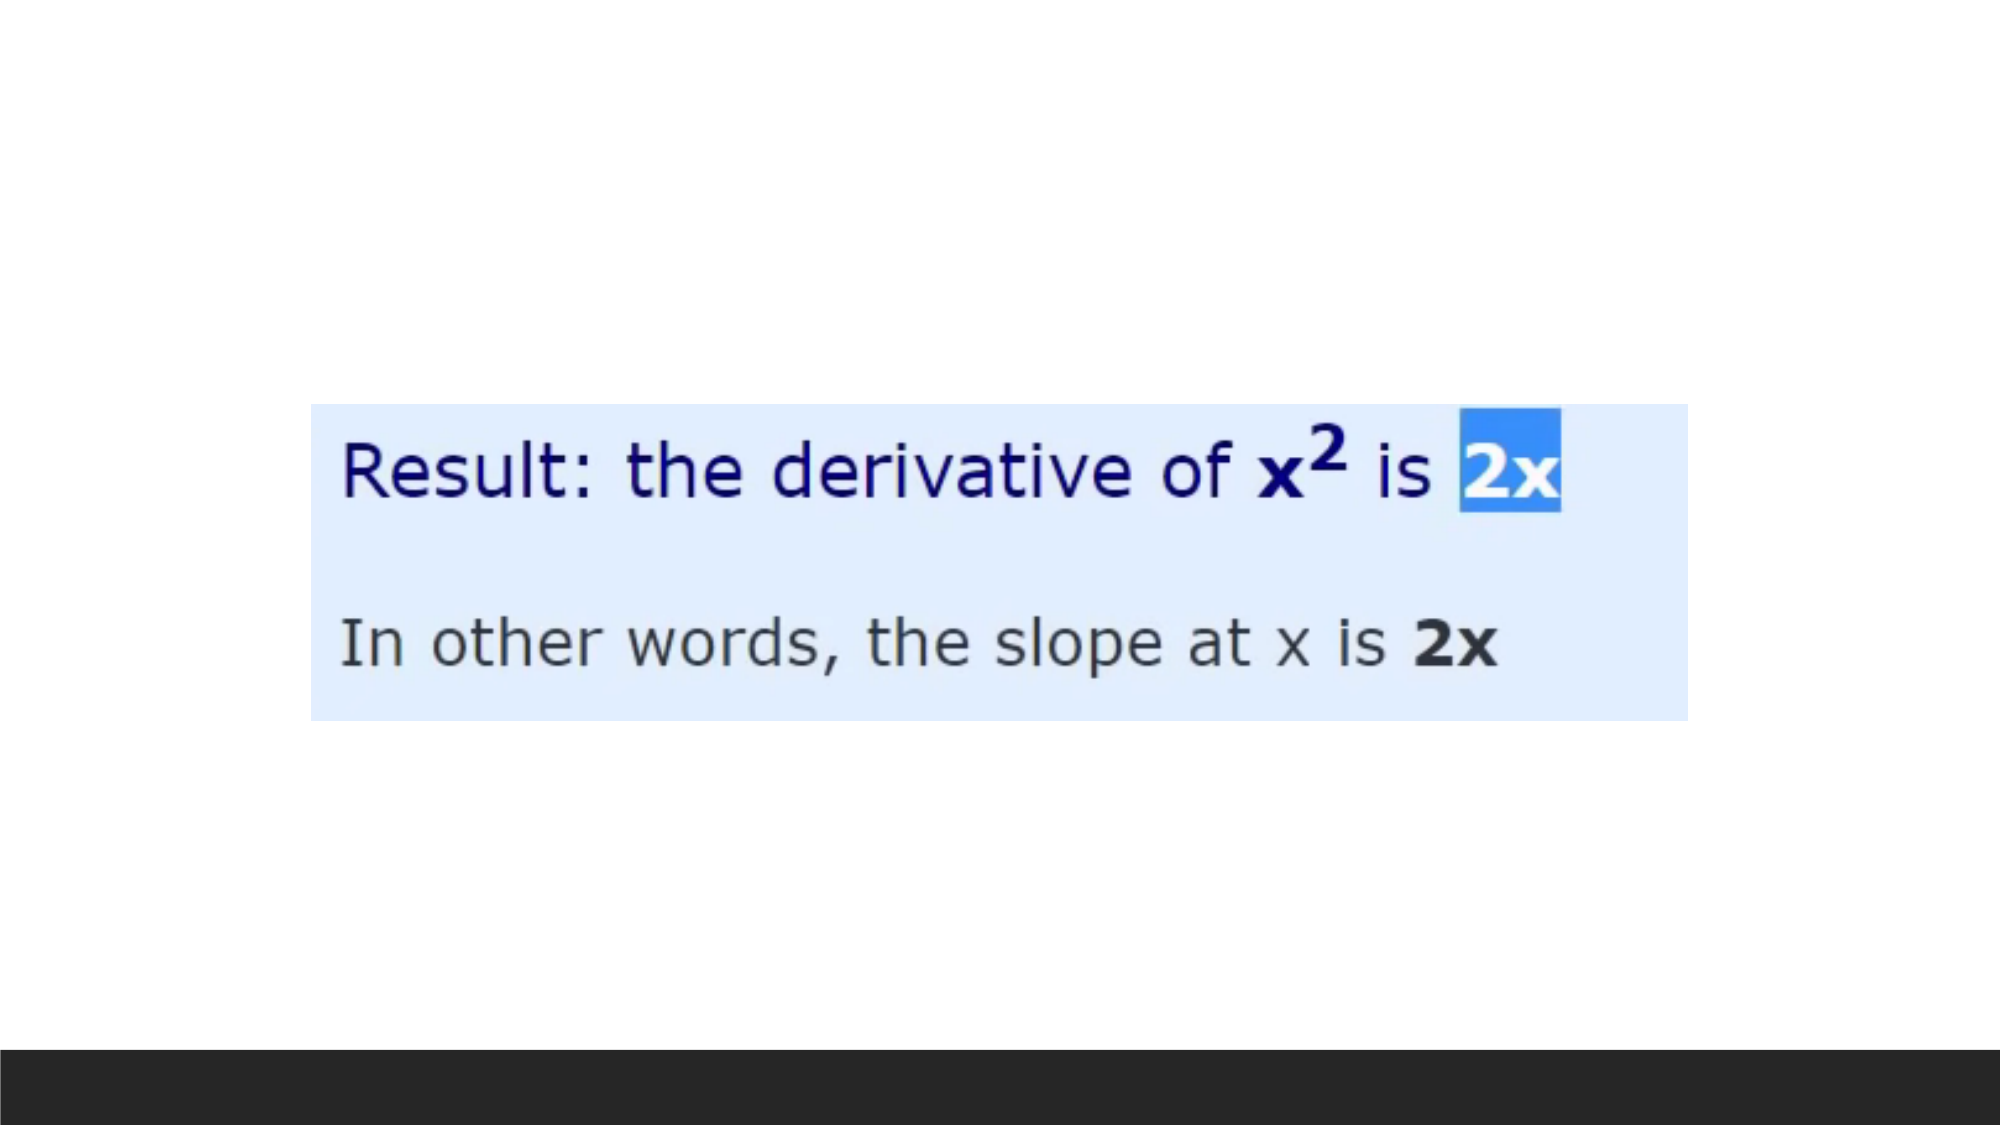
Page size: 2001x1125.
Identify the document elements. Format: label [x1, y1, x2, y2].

picture [311, 403, 1689, 722]
